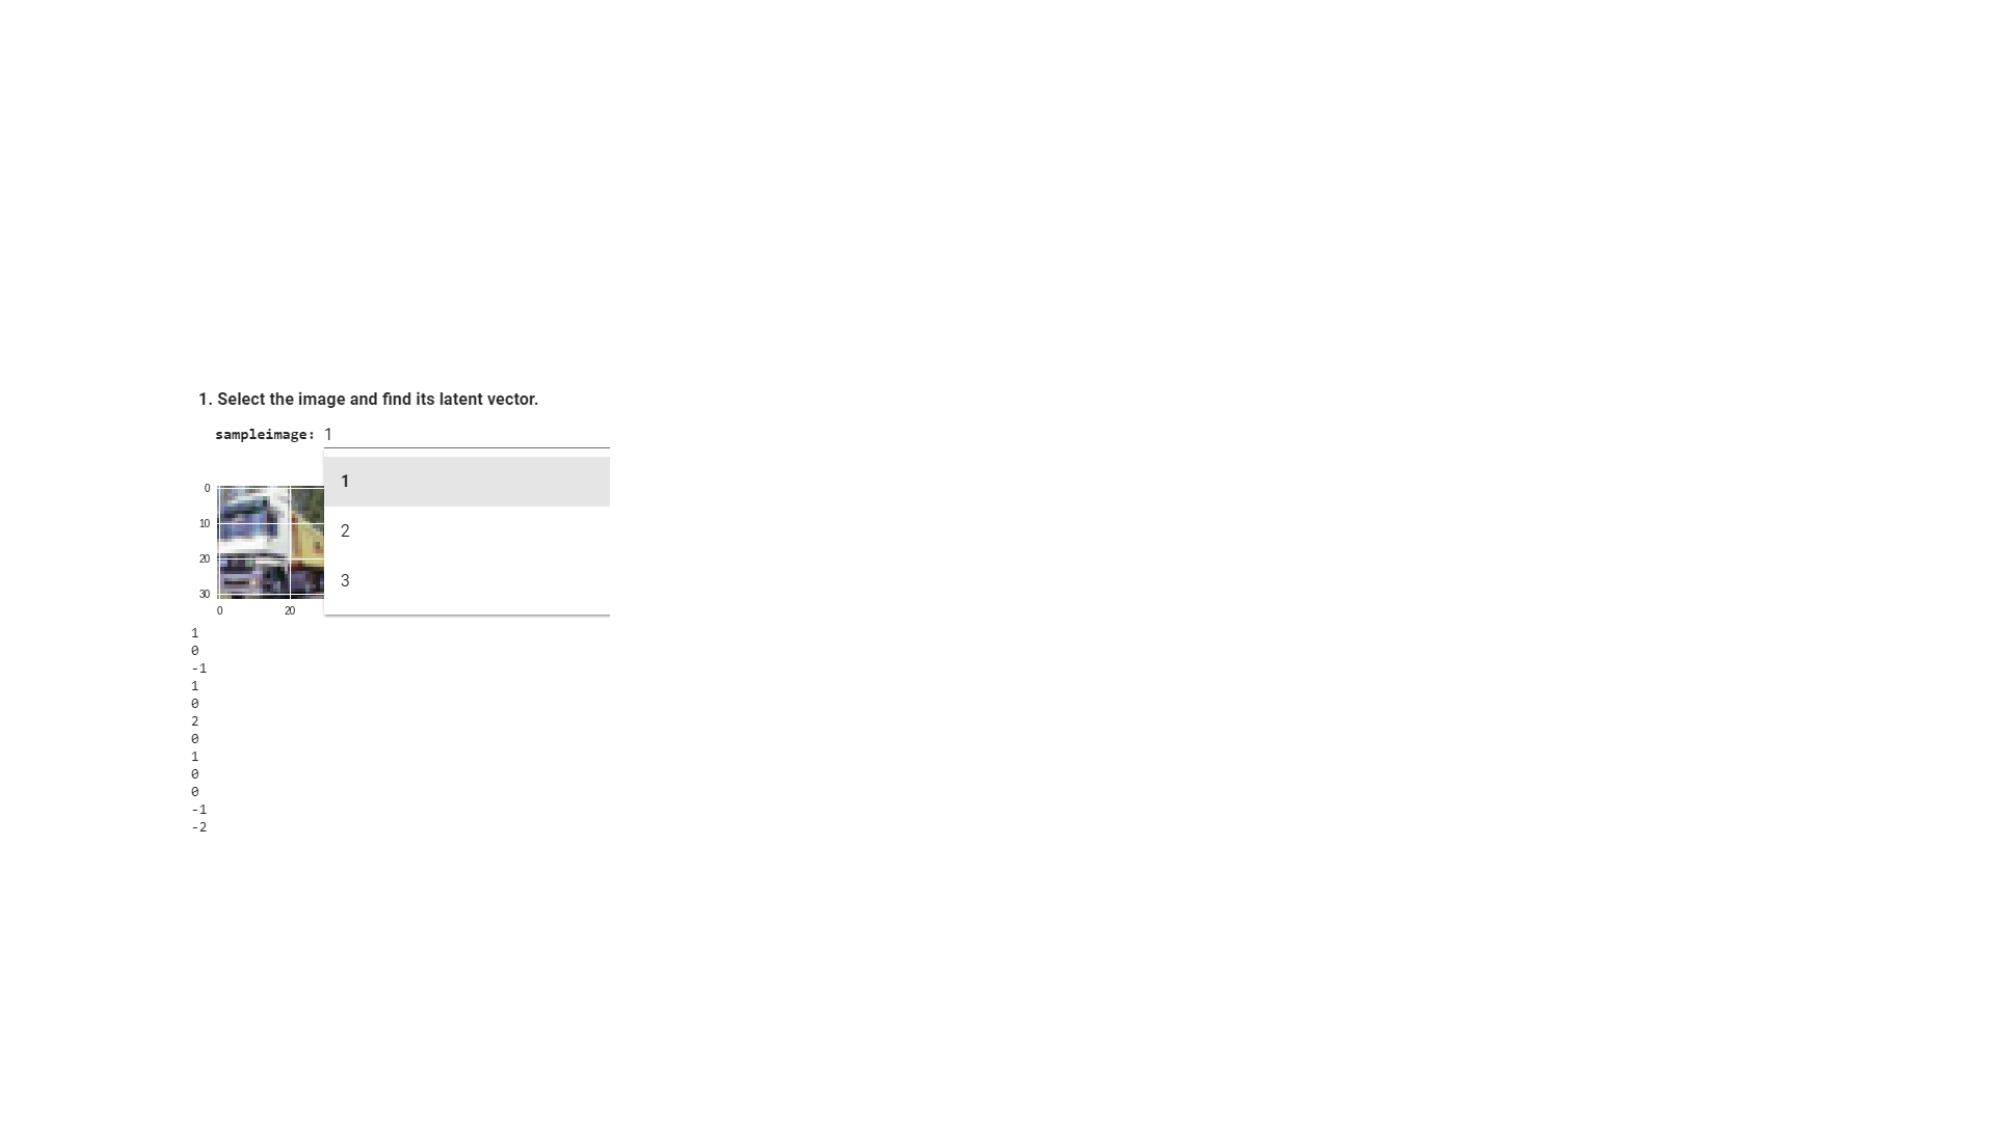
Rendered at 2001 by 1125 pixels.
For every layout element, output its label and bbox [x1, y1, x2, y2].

picture [189, 382, 610, 845]
